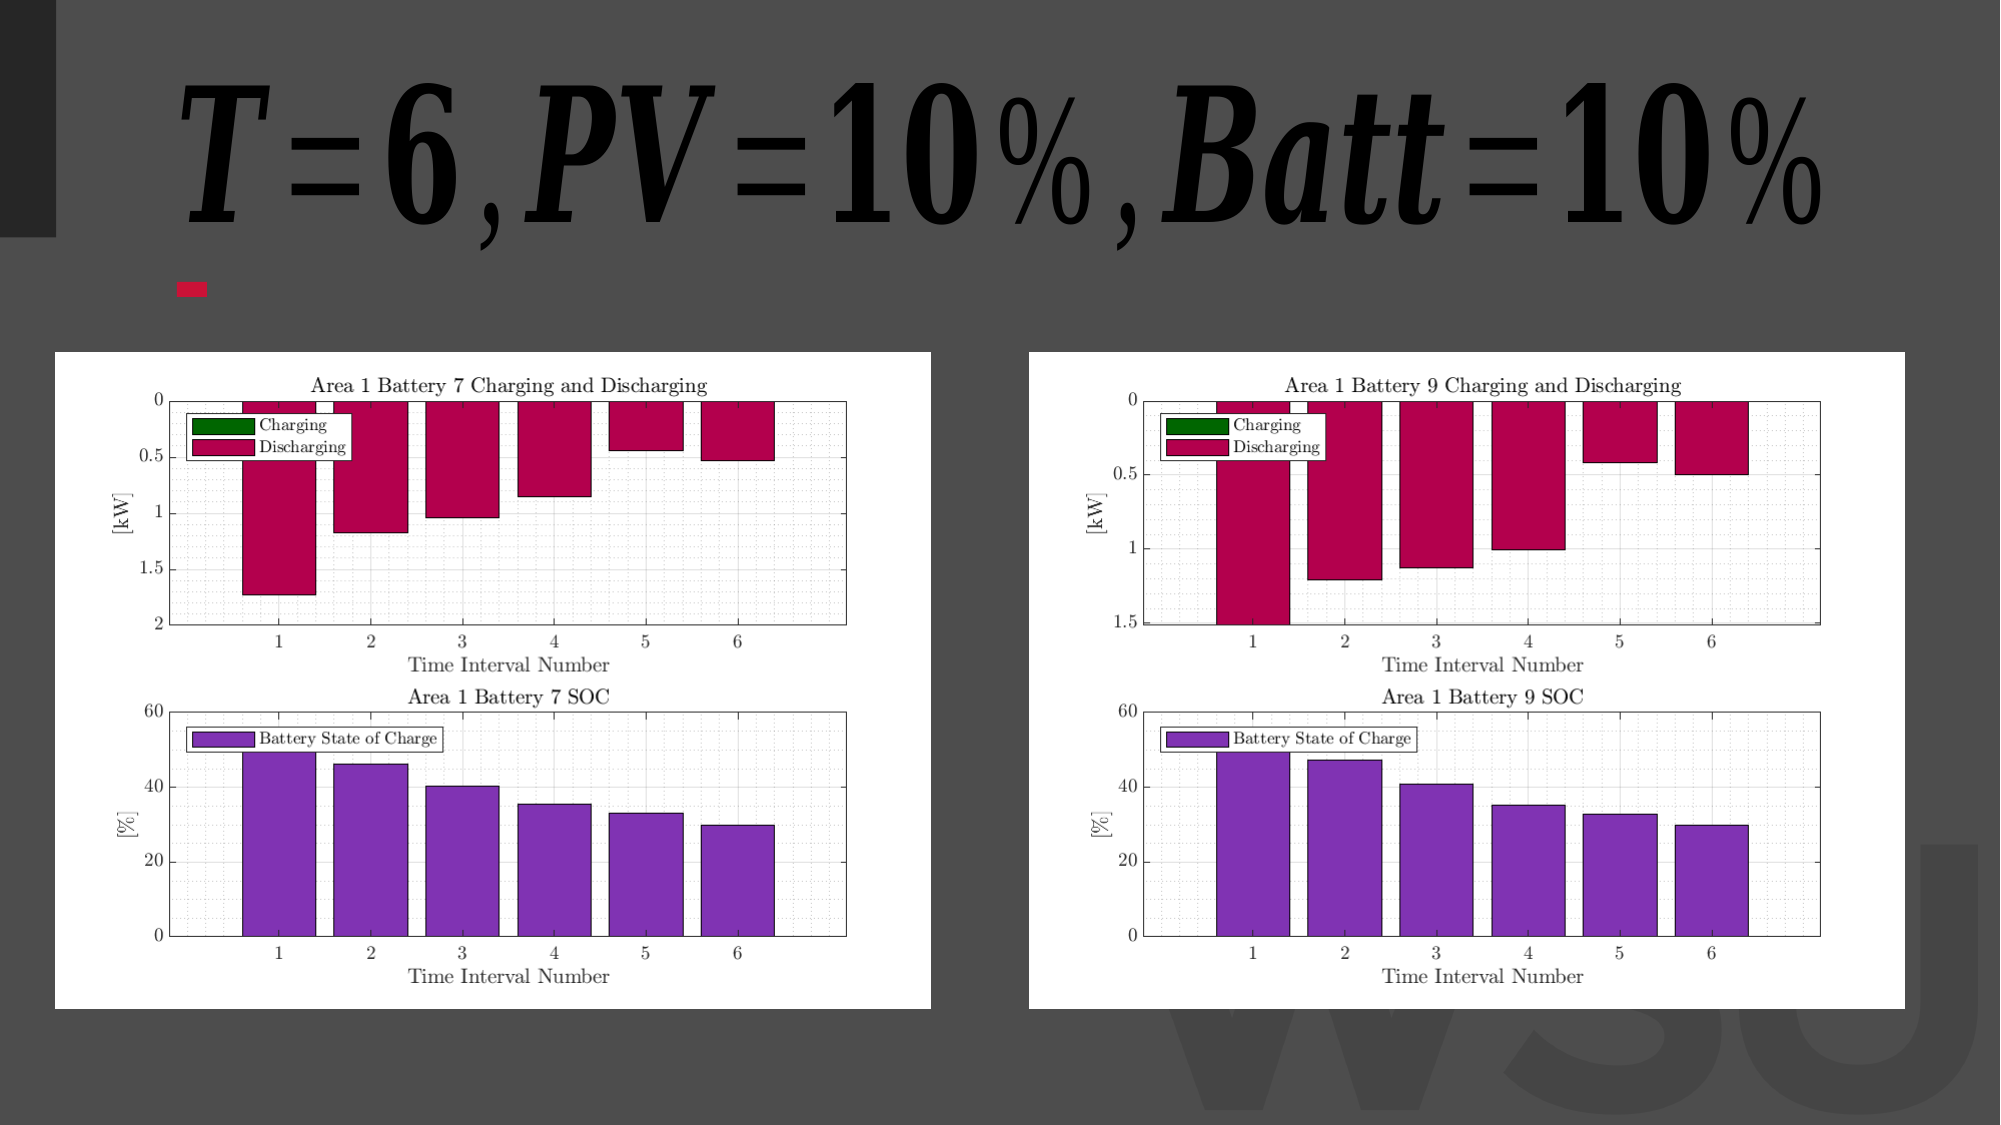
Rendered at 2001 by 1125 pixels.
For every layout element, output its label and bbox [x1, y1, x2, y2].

picture [1029, 352, 1979, 1115]
picture [55, 352, 931, 1009]
